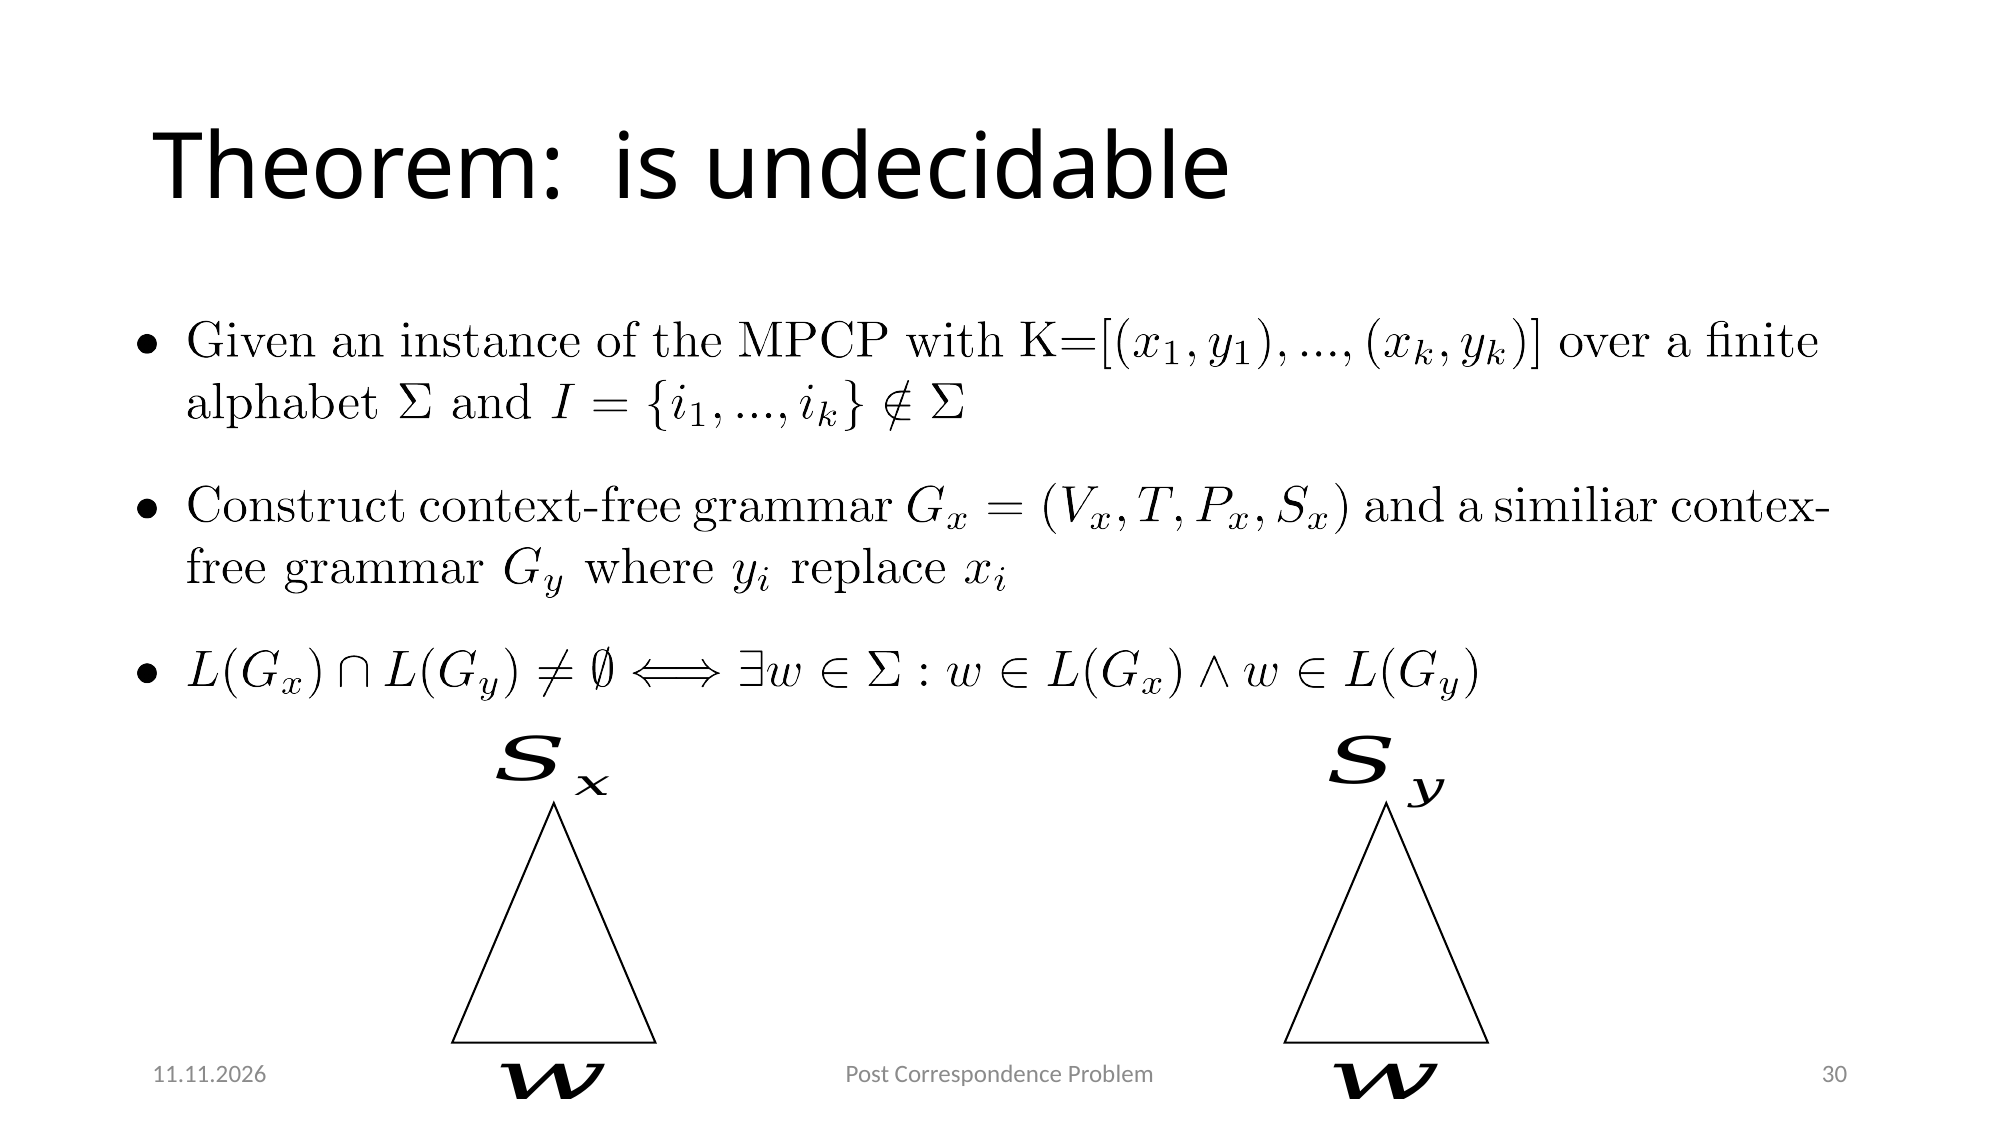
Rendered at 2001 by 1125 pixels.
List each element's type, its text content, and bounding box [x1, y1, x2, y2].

picture [137, 318, 1829, 701]
slide_number 30 [1412, 1042, 1863, 1103]
text_box [1283, 800, 1490, 1044]
text_box [450, 800, 657, 1044]
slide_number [137, 1042, 588, 1103]
footer Post Correspondence Problem [662, 1042, 1338, 1103]
